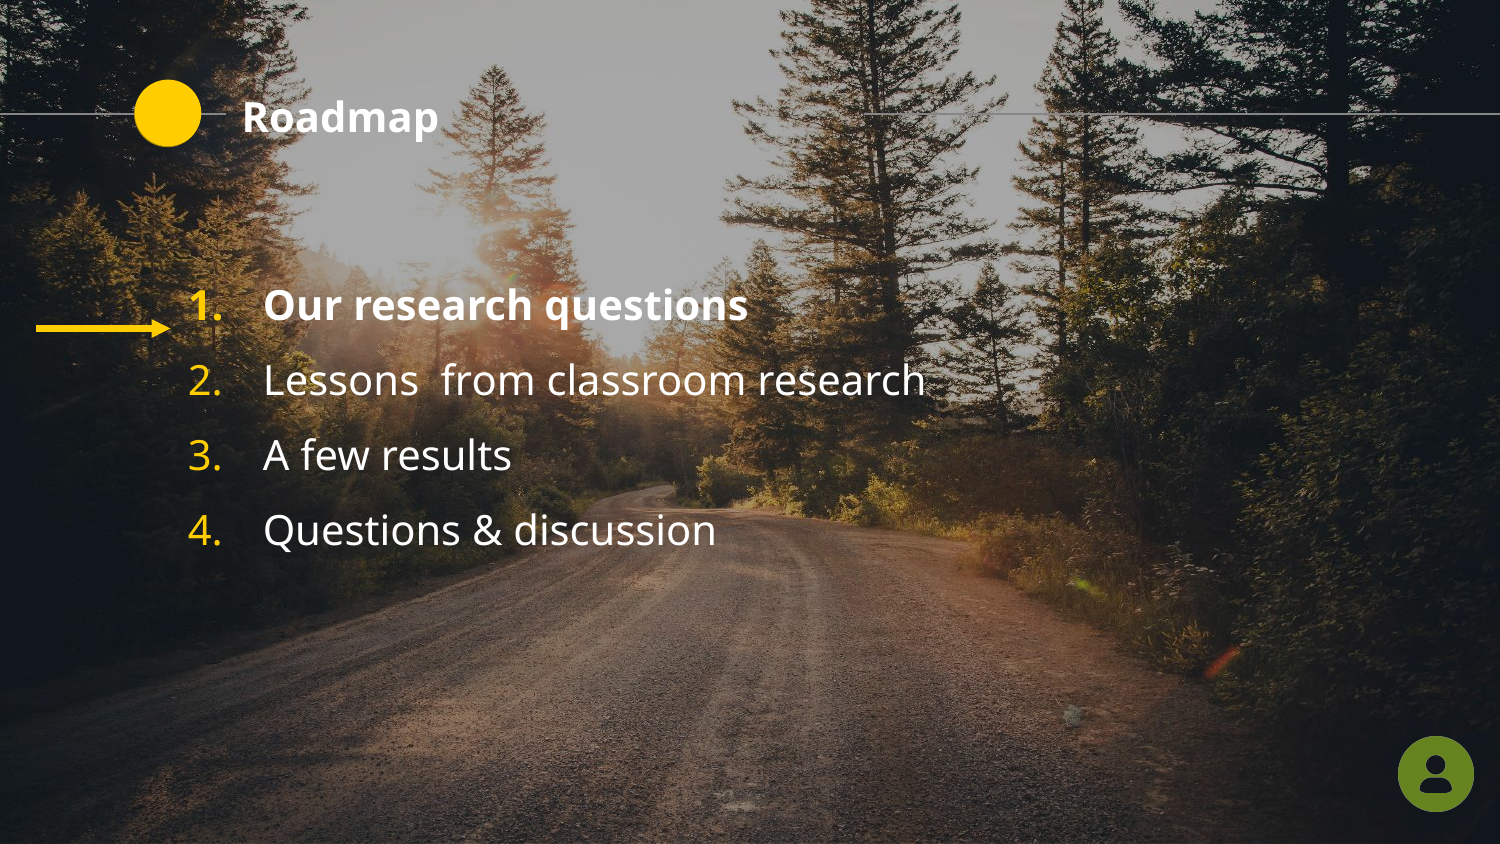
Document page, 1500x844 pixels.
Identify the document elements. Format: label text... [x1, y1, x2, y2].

picture [1398, 736, 1474, 812]
text_box [134, 79, 202, 147]
text_box [0, 0, 1500, 844]
list Our research questions Lessons from classroom research A few results Questions & discussion [160, 263, 1418, 775]
title Roadmap [226, 79, 863, 152]
